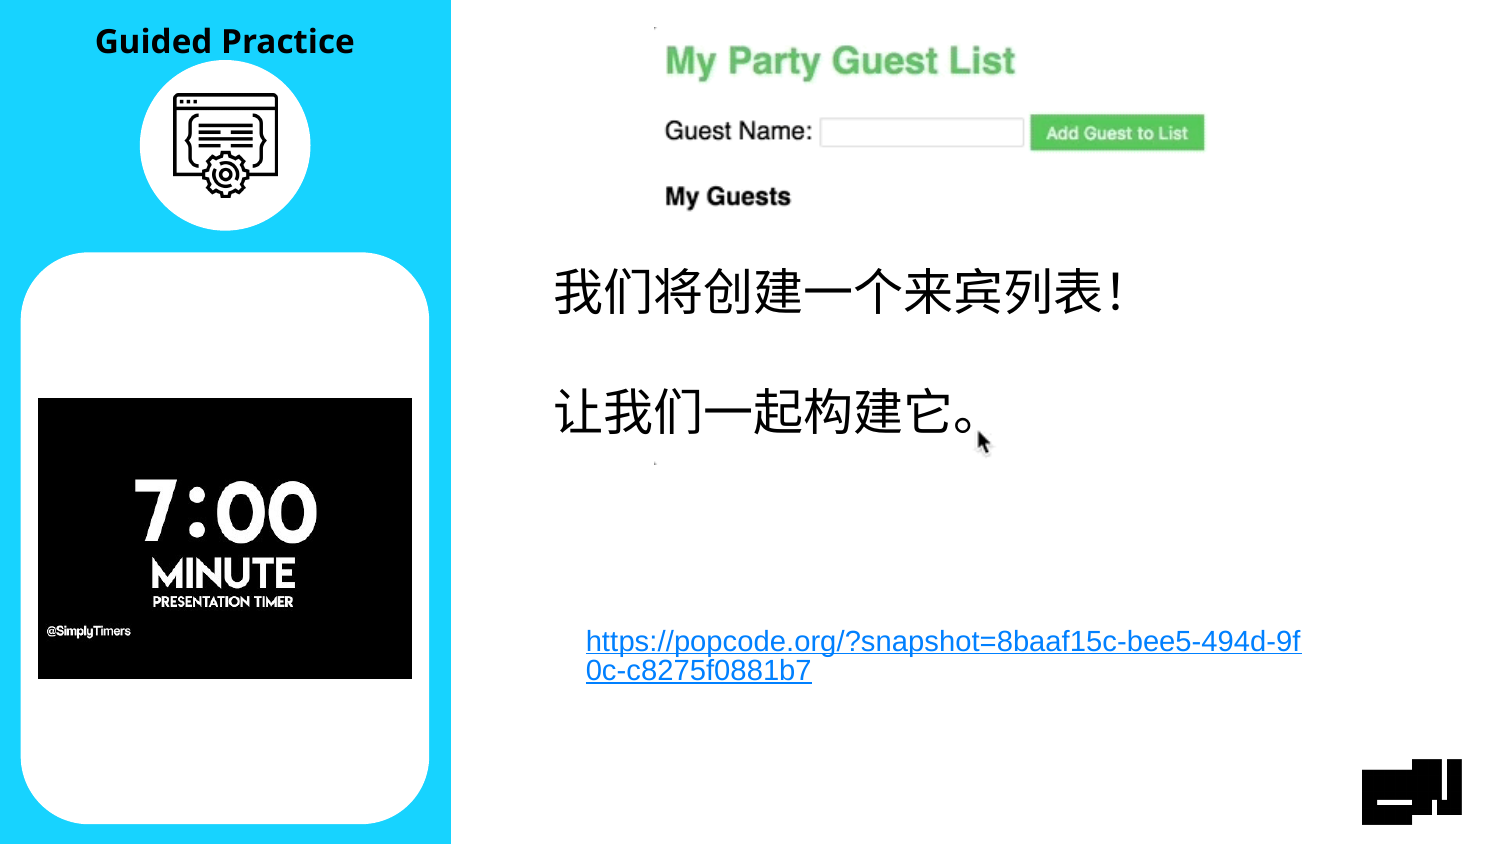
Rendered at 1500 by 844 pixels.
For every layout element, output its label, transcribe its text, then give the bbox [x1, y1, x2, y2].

text_box https://popcode.org/?snapshot=8baaf15c-bee5-494d-9f0c-c8275f0881b7 [571, 614, 1322, 700]
picture [1362, 759, 1462, 825]
list 我们将创建一个来宾列表！ 让我们一起构建它。 [538, 245, 1412, 572]
picture [173, 93, 278, 198]
picture [38, 398, 412, 679]
picture [653, 26, 1212, 465]
